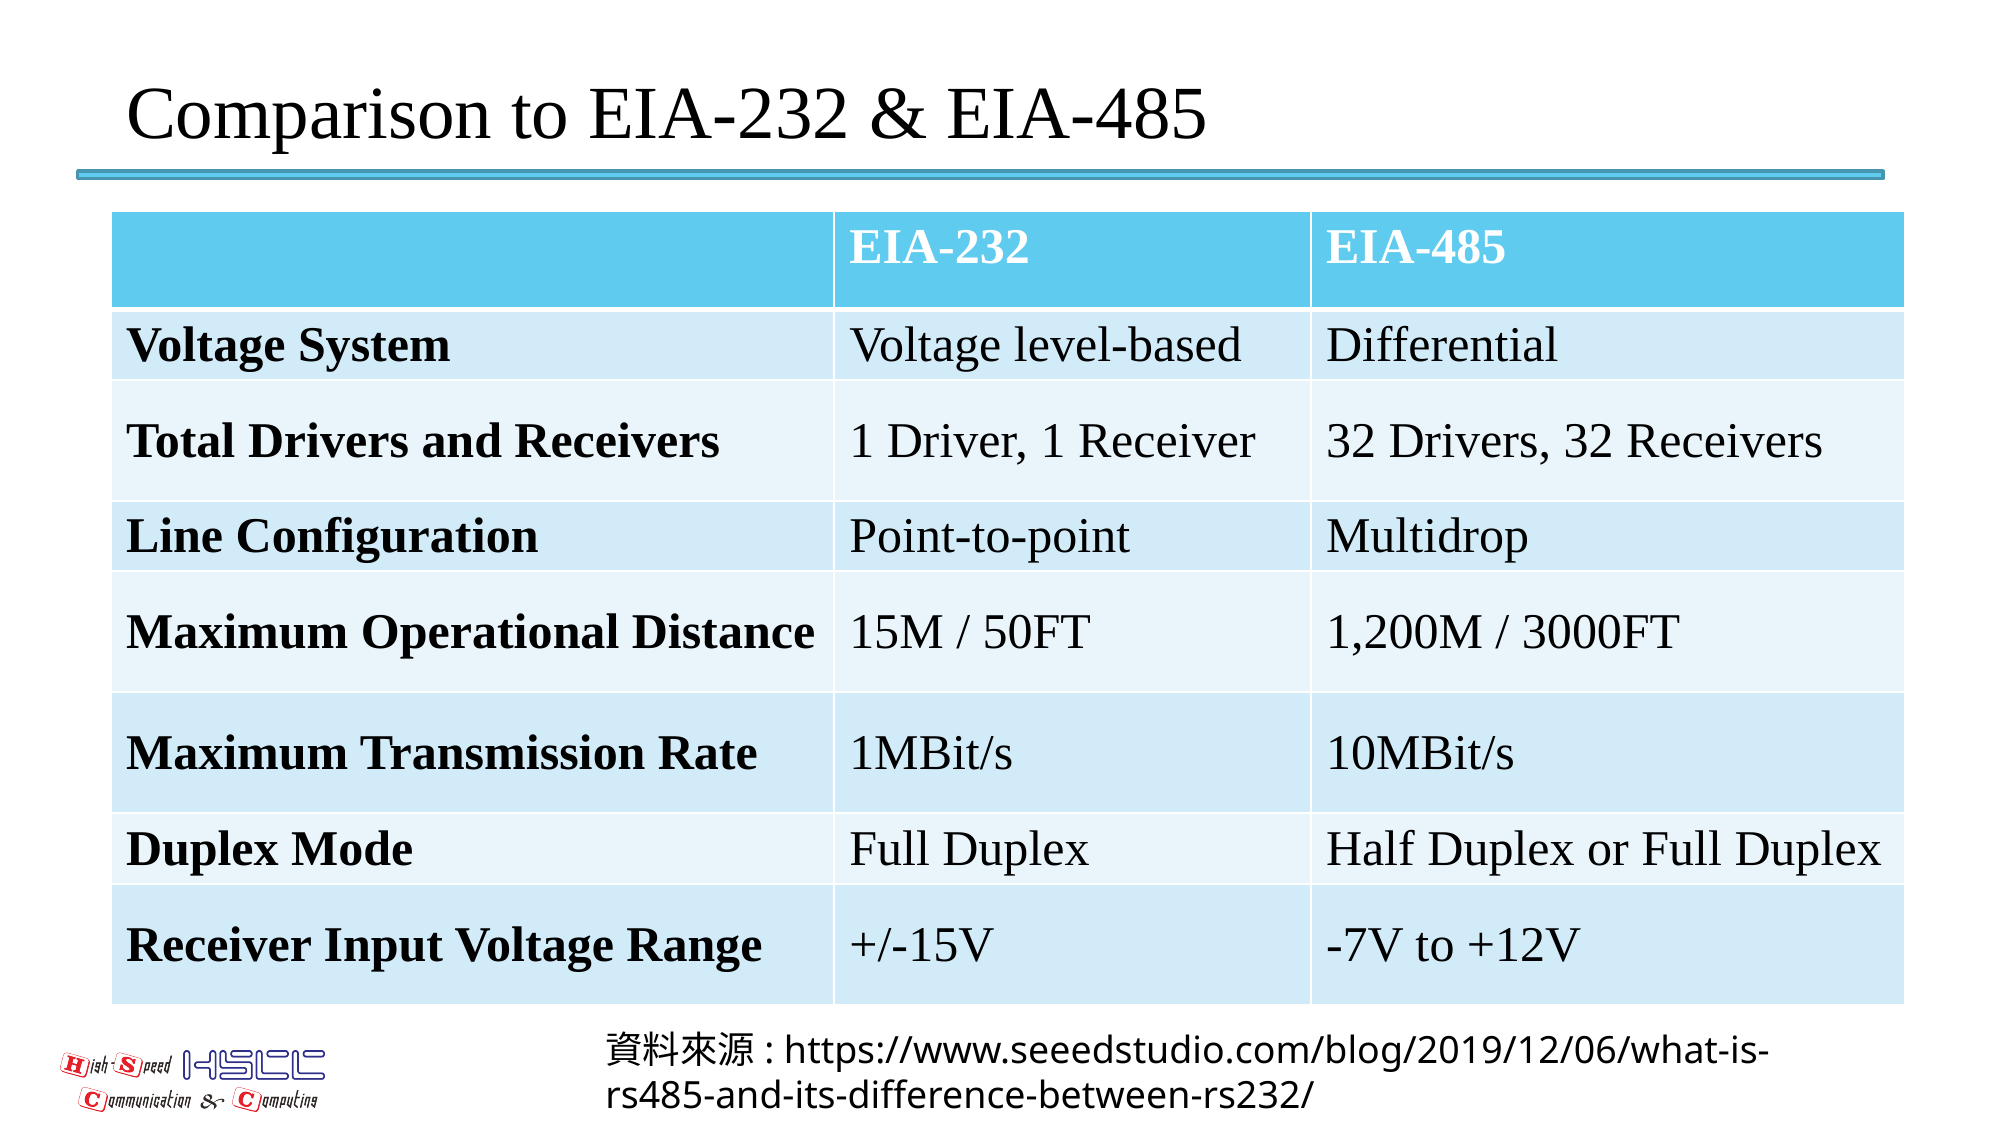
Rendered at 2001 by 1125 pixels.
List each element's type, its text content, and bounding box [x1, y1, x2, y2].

table_cell 10MBit/s [1312, 693, 1904, 812]
table_cell Voltage level-based [835, 312, 1310, 379]
table_cell Line Configuration [112, 502, 833, 570]
table_cell 1MBit/s [835, 693, 1310, 812]
table_cell Receiver Input Voltage Range [112, 885, 833, 1004]
table_cell 1 Driver, 1 Receiver [835, 381, 1310, 500]
table_cell 1,200M / 3000FT [1312, 572, 1904, 691]
table_header EIA-485 [1312, 212, 1904, 307]
table_cell Total Drivers and Receivers [112, 381, 833, 500]
table_header [112, 212, 833, 307]
table_cell Differential [1312, 312, 1904, 379]
table_cell +/-15V [835, 885, 1310, 1004]
table_cell Half Duplex or Full Duplex [1312, 814, 1904, 883]
table_cell Maximum Transmission Rate [112, 693, 833, 812]
table_header EIA-232 [835, 212, 1310, 307]
table_cell Voltage System [112, 312, 833, 379]
table_cell Full Duplex [835, 814, 1310, 883]
table_cell Maximum Operational Distance [112, 572, 833, 691]
table_cell Point-to-point [835, 502, 1310, 570]
title Comparison to EIA-232 & EIA-485 [111, 55, 1522, 173]
table_cell -7V to +12V [1312, 885, 1904, 1004]
picture [60, 1050, 325, 1112]
table_cell 15M / 50FT [835, 572, 1310, 691]
text_box 資料來源: https://www.seeedstudio.com/blog/2019/12/06/what-is-rs485-and-its-difference-between-rs232/ [590, 1018, 1794, 1124]
table_cell Multidrop [1312, 502, 1904, 570]
table_cell Duplex Mode [112, 814, 833, 883]
table_cell 32 Drivers, 32 Receivers [1312, 381, 1904, 500]
